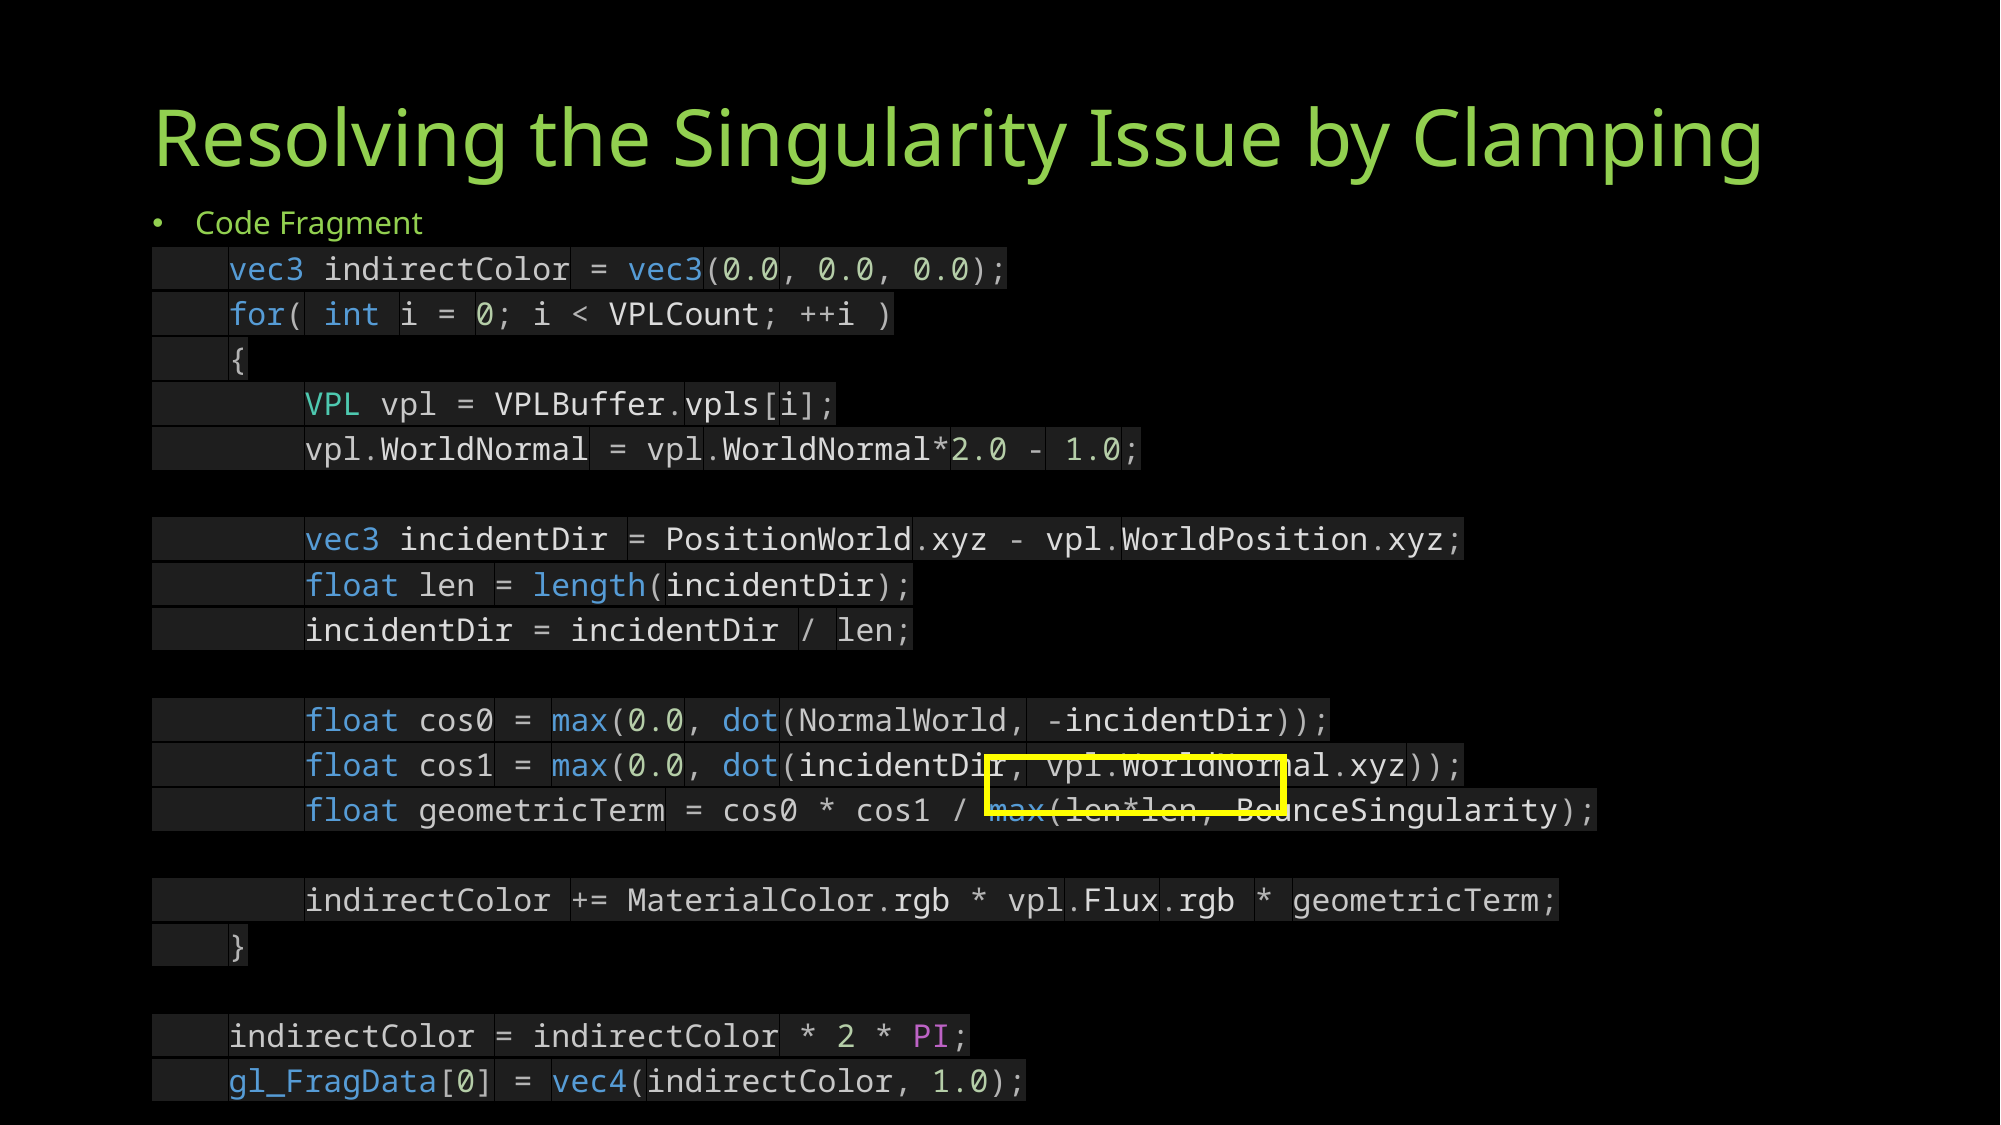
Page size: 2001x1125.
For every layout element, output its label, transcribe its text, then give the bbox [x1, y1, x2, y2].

list Code Fragment vec3 indirectColor = vec3(0.0, 0.0, 0.0); for( int i = 0; i < VPLCount; ++i ) { VPL vpl = VPLBuffer.vpls[i]; vpl.WorldNormal = vpl.WorldNormal*2.0 - 1.0; vec3 incidentDir = PositionWorld.xyz - vpl.WorldPosition.xyz; float len = length(incidentDir); incidentDir = incidentDir / len; float cos0 = max(0.0, dot(NormalWorld, -incidentDir)); float cos1 = max(0.0, dot(incidentDir, vpl.WorldNormal.xyz)); float geometricTerm = cos0 * cos1 / max(len*len, BounceSingularity); indirectColor += MaterialColor.rgb * vpl.Flux.rgb * geometricTerm; } indirectColor = indirectColor * 2 * PI; gl_FragData[0] = vec4(indirectColor, 1.0); [137, 200, 1863, 1110]
text_box [984, 754, 1287, 816]
title Resolving the Singularity Issue by Clamping [137, 59, 1863, 200]
